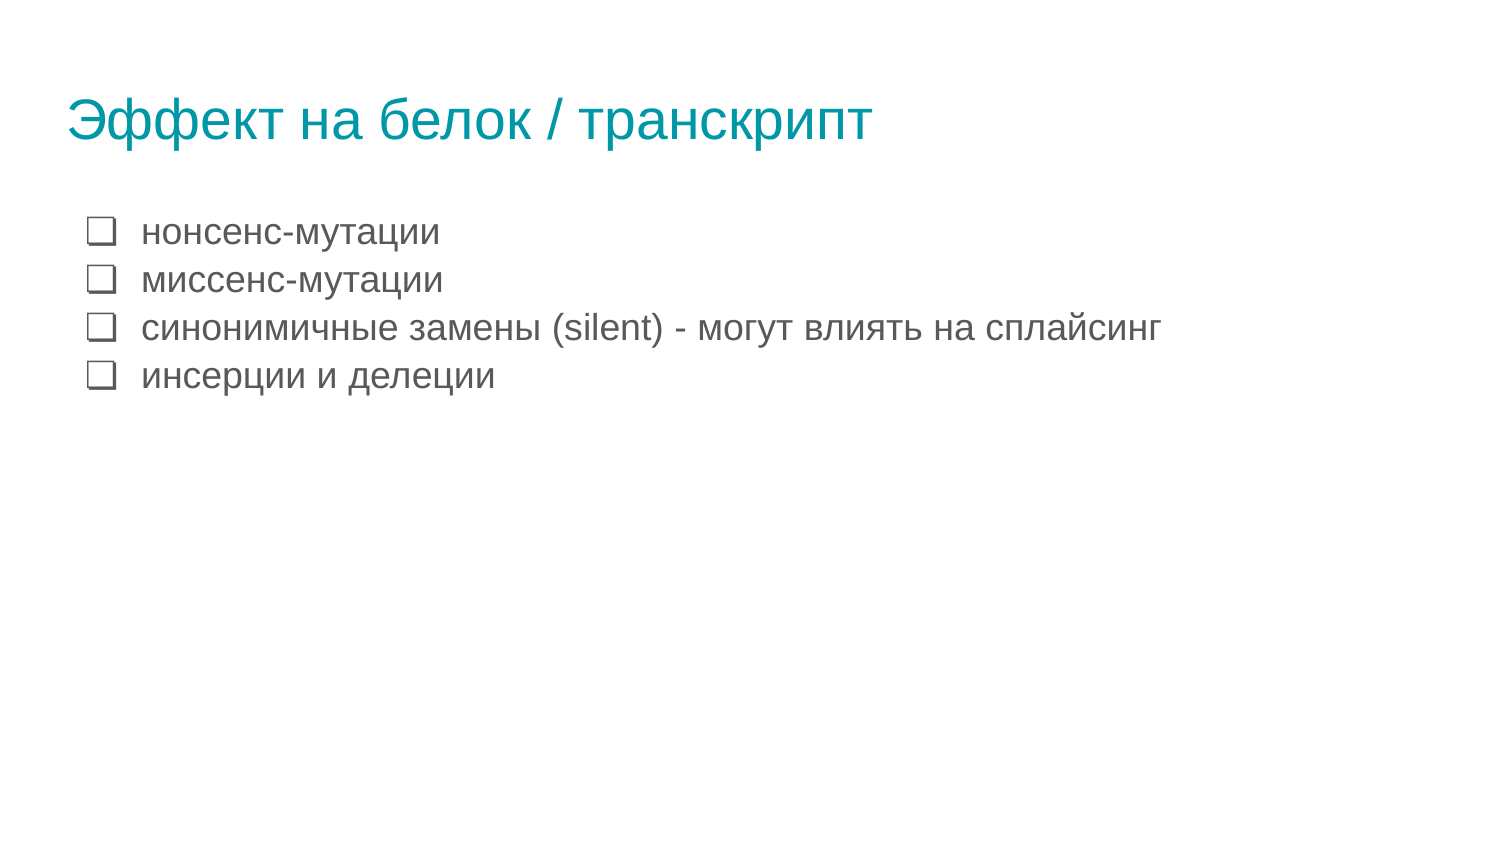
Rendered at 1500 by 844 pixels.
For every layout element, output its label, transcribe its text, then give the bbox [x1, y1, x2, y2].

list нонсенс-мутации миссенс-мутации синонимичные замены (silent) - могут влиять на сплайсинг инсерции и делеции [51, 189, 1449, 750]
title Эффект на белок / транскрипт [51, 72, 1449, 167]
